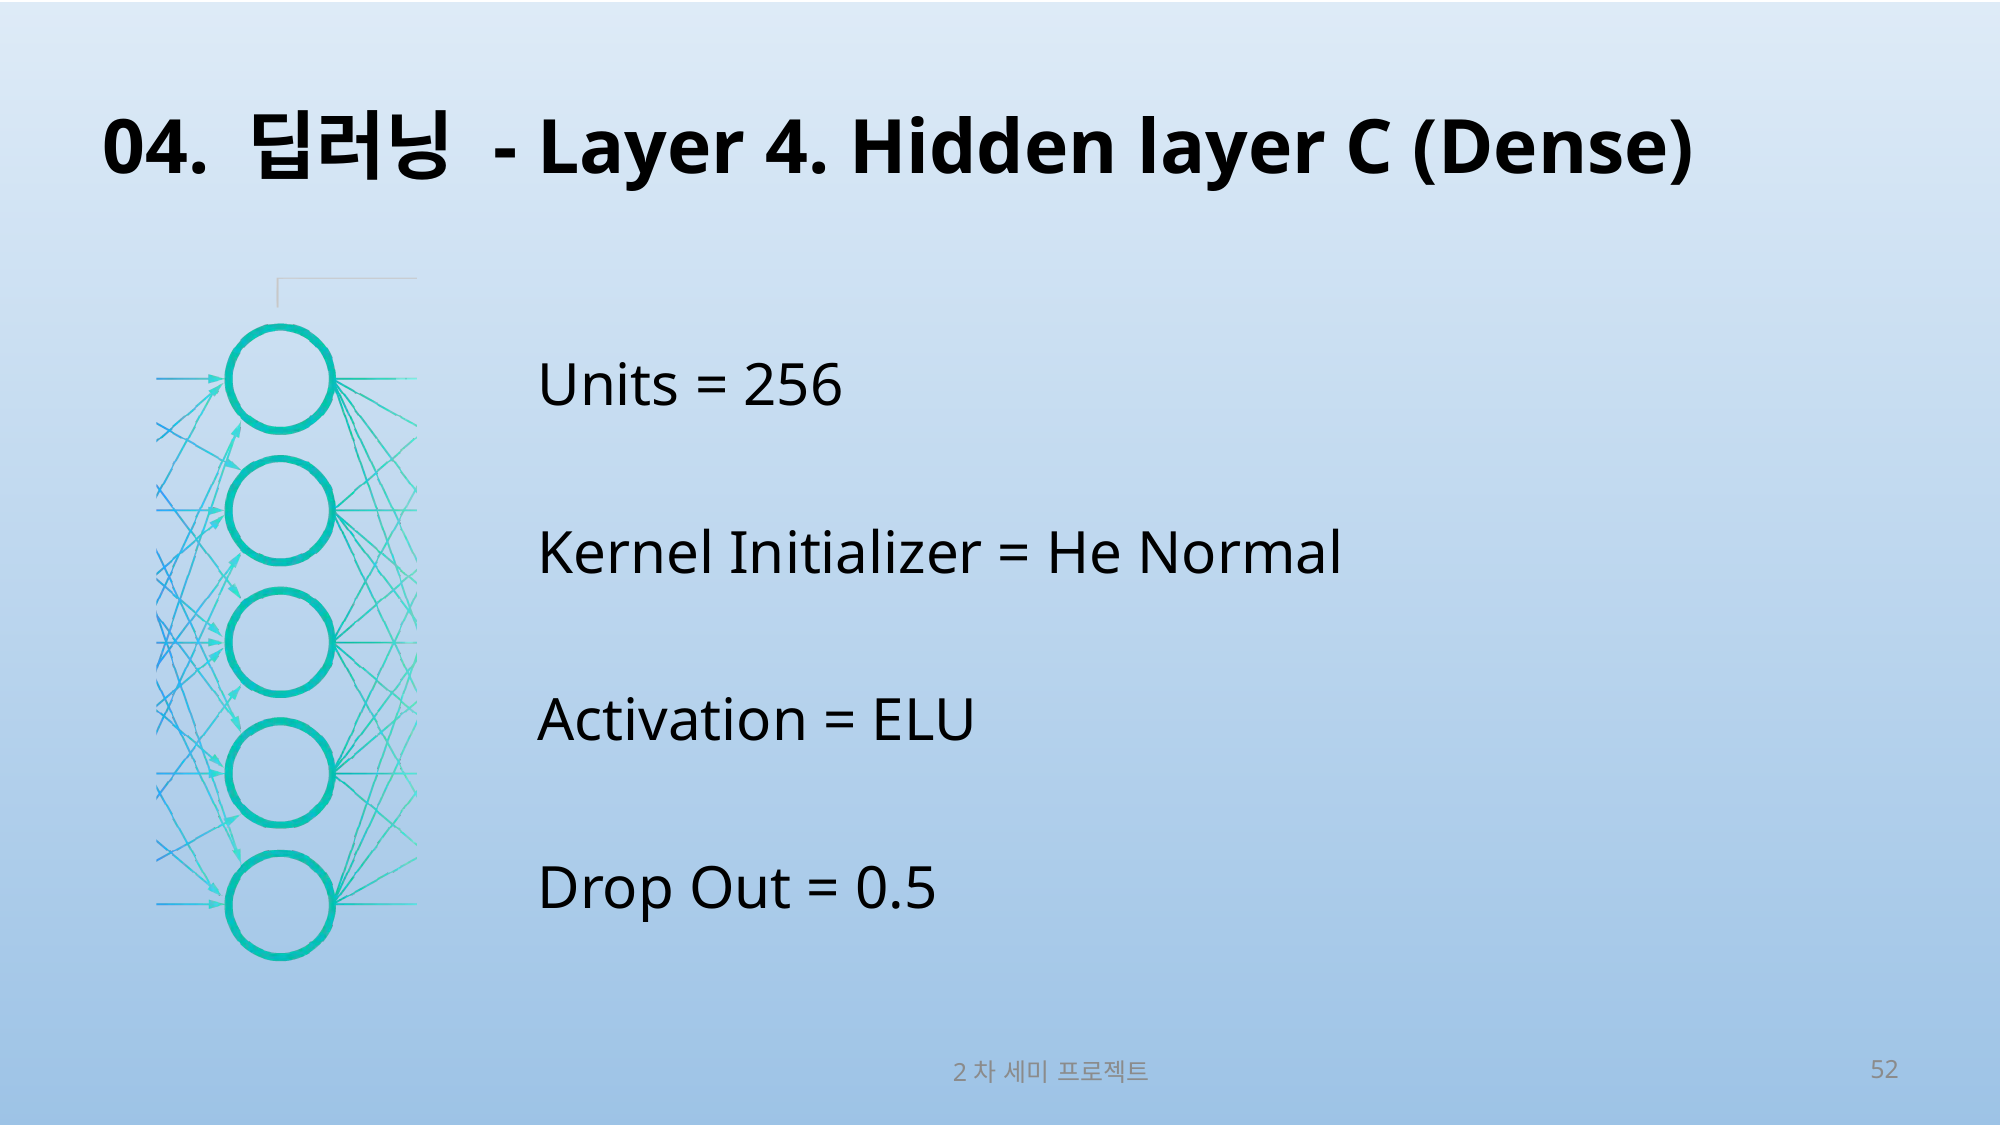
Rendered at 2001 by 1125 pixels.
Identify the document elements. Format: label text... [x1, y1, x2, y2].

picture [156, 220, 417, 1010]
footer 2차 세미 프로젝트 [714, 1041, 1389, 1101]
slide_number 52 [1464, 1041, 1914, 1101]
list Units = 256 Kernel Initializer = He Normal Activation = ELU Drop Out = 0.5 [522, 347, 1517, 1082]
title 04. 딥러닝 - Layer 4. Hidden layer C (Dense) [87, 79, 1915, 221]
